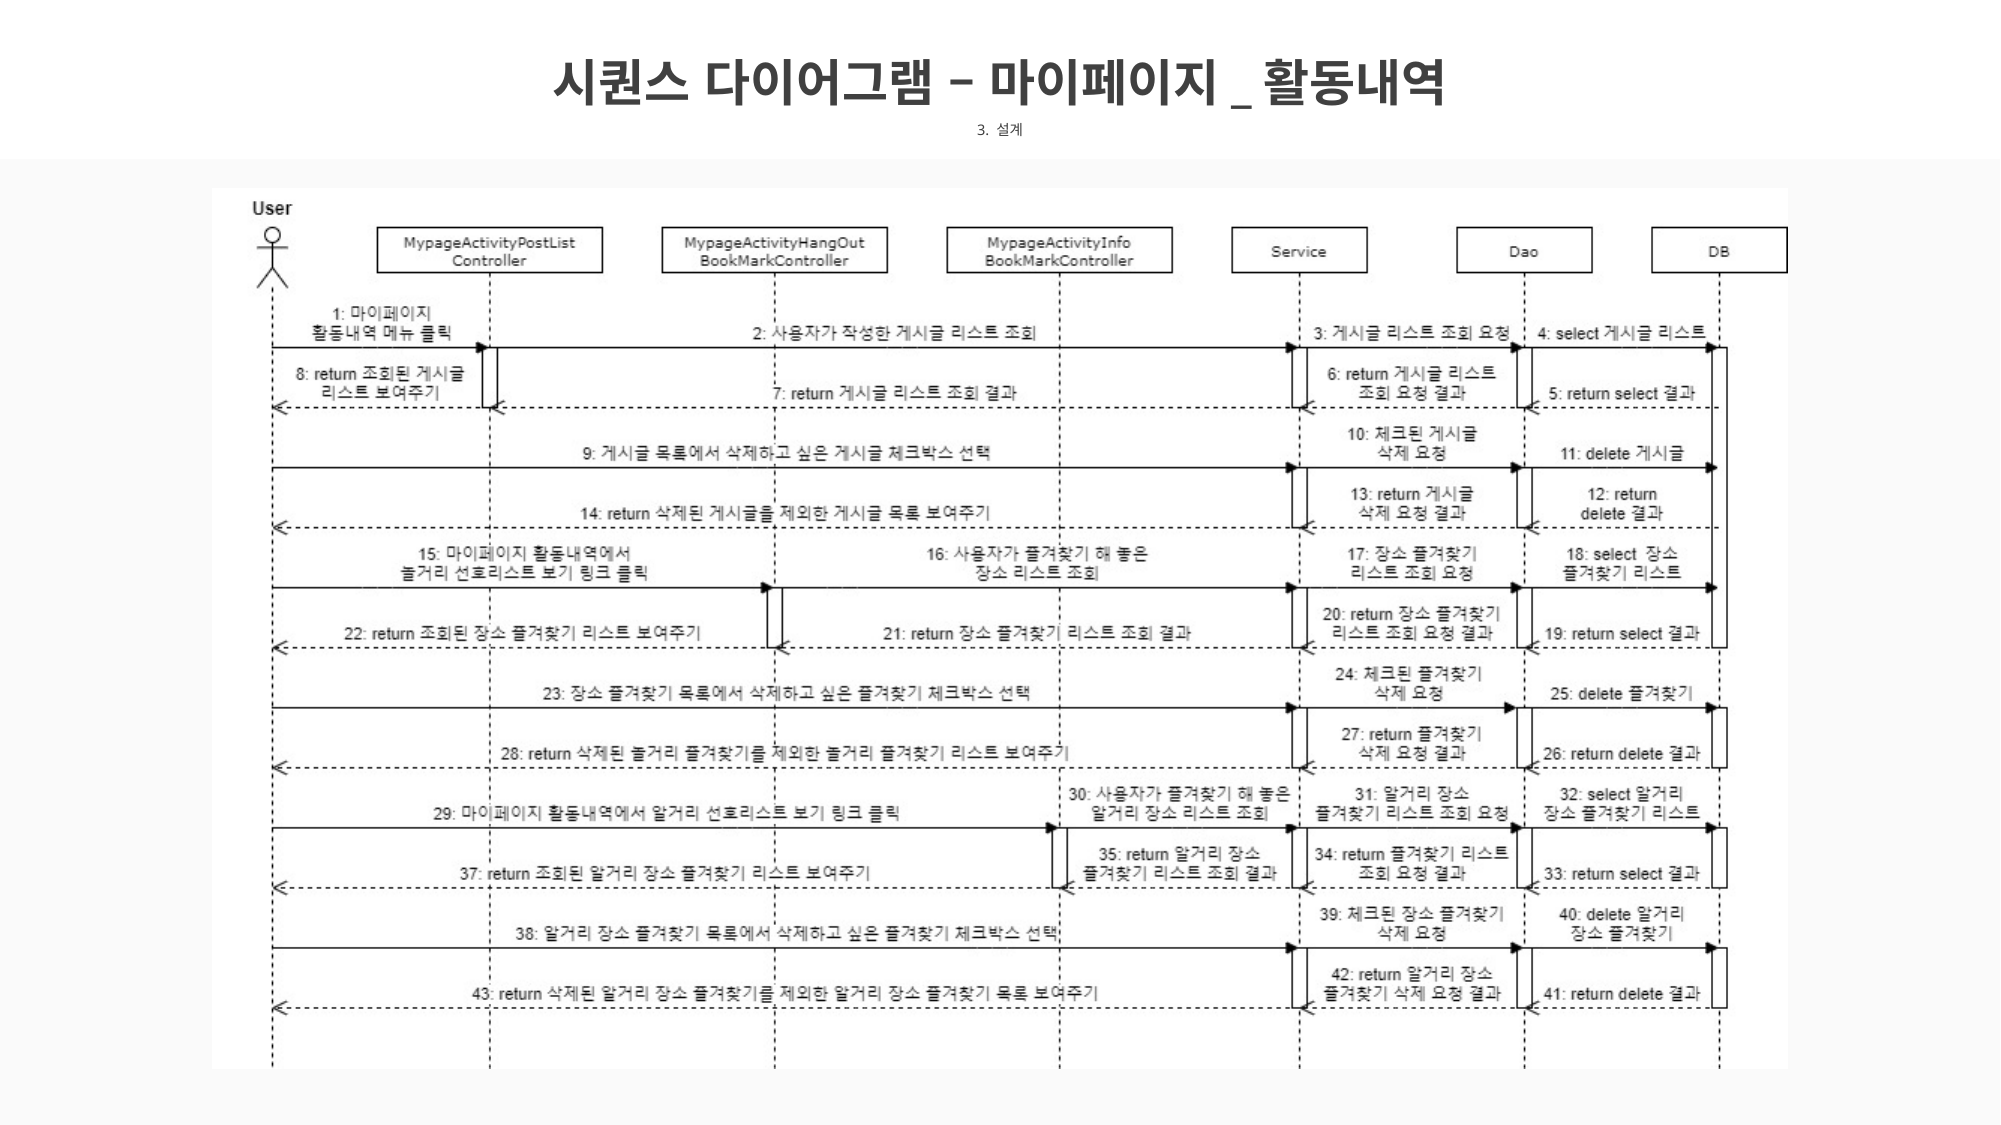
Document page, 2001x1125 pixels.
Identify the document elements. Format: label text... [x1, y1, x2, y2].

picture [212, 188, 1788, 1069]
text_box 시퀀스 다이어그램 – 마이페이지_활동내역 3. 설계 [0, 0, 2000, 160]
